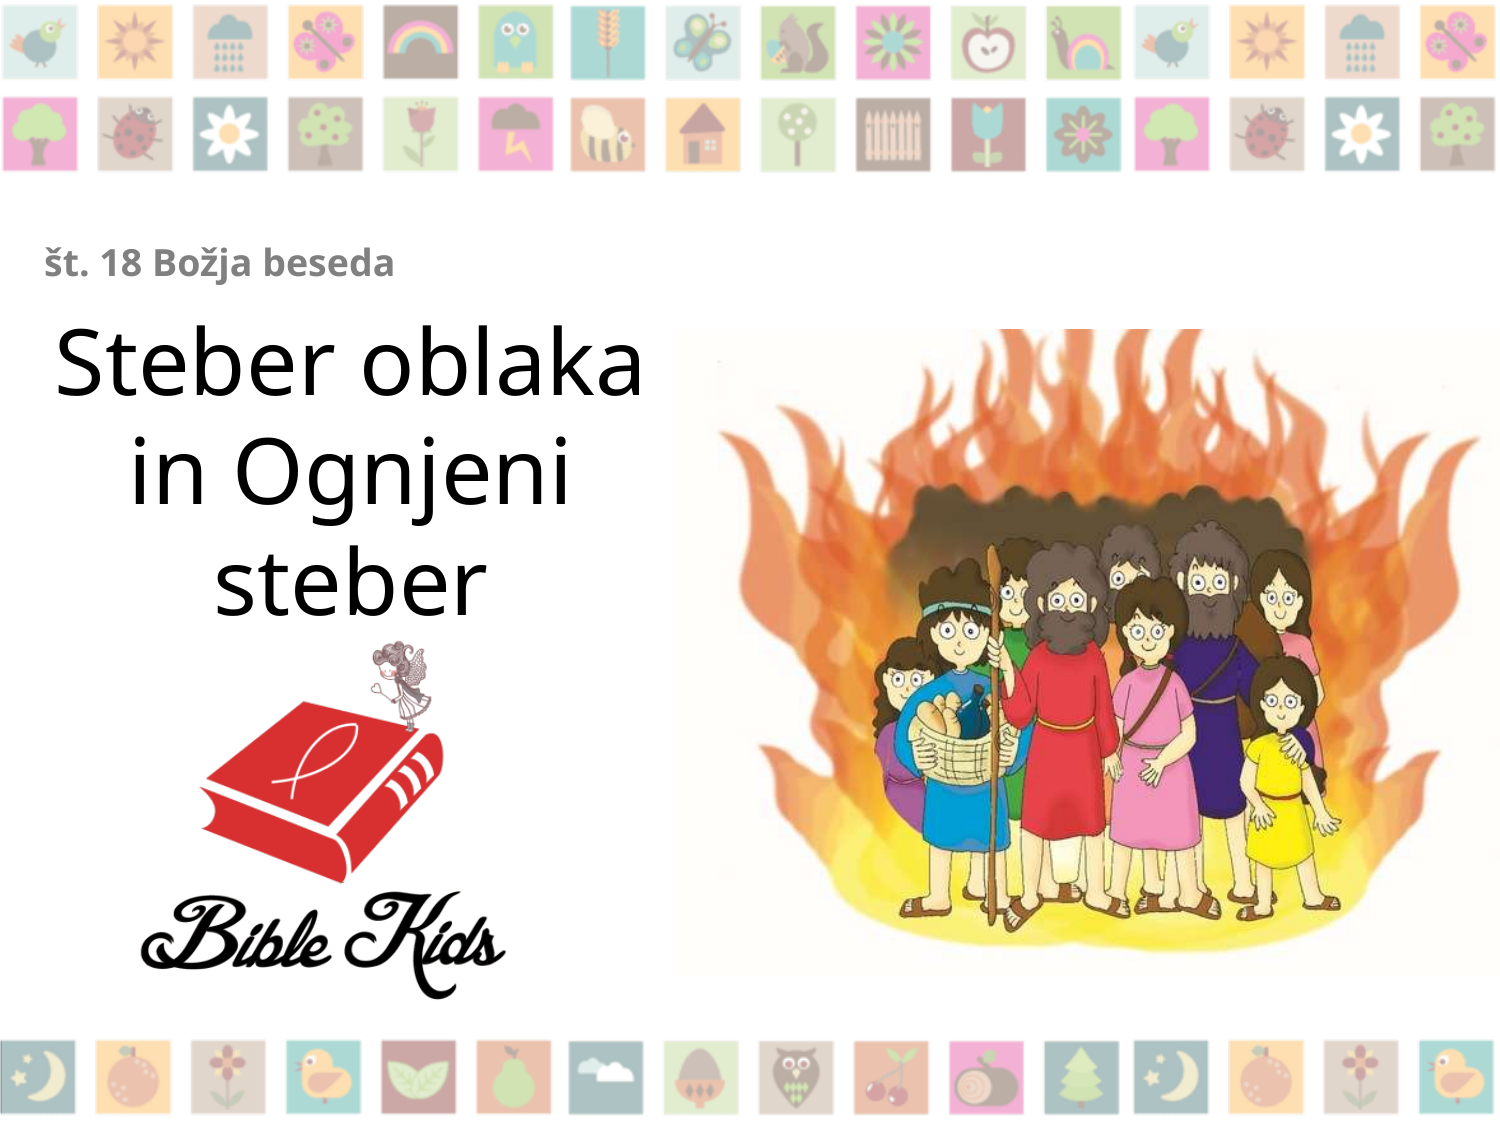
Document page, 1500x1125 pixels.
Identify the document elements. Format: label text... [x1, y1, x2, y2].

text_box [0, 3, 1500, 181]
text_box Steber oblaka in Ognjeni steber [28, 296, 674, 641]
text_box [0, 1028, 1500, 1118]
picture [114, 603, 544, 1030]
text_box št. 18 Božja beseda [29, 231, 526, 292]
picture [677, 329, 1500, 977]
